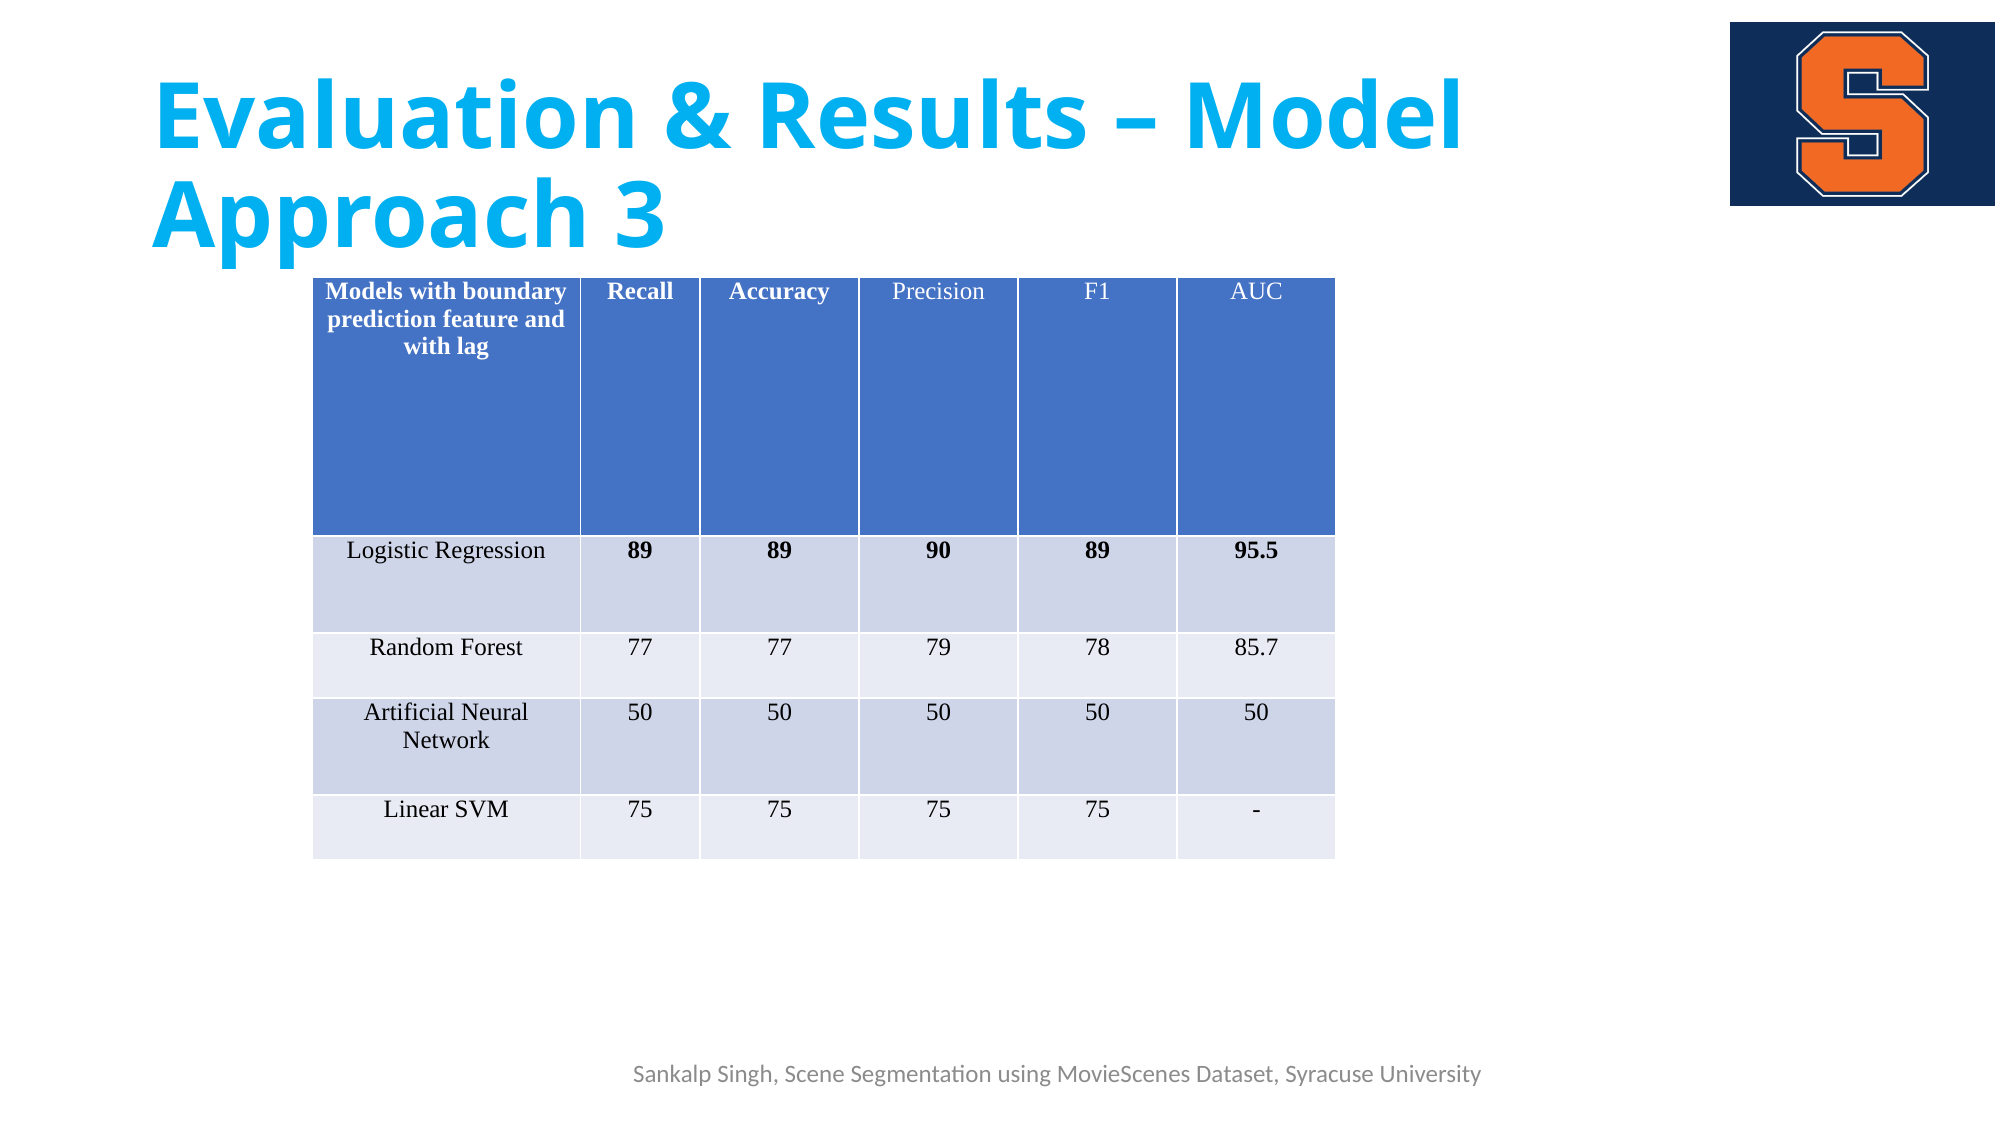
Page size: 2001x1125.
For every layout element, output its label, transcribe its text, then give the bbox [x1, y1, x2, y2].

table_cell 77 [701, 634, 858, 697]
table_header Models with boundary prediction feature and with lag [313, 278, 580, 535]
table_cell 78 [1019, 634, 1176, 697]
table_cell 90 [860, 537, 1017, 632]
table_cell 75 [581, 796, 699, 859]
table_cell Artificial Neural Network [313, 699, 580, 794]
table_cell 75 [860, 796, 1017, 859]
table_cell 75 [1019, 796, 1176, 859]
table_cell 50 [581, 699, 699, 794]
table_cell 89 [1019, 537, 1176, 632]
table_cell 75 [701, 796, 858, 859]
table_cell Logistic Regression [313, 537, 580, 632]
table_cell 77 [581, 634, 699, 697]
table_header AUC [1178, 278, 1335, 535]
table_cell 79 [860, 634, 1017, 697]
table_header Recall [581, 278, 699, 535]
title Evaluation & Results – Model Approach 3 [137, 59, 1863, 278]
table_cell 50 [1178, 699, 1335, 794]
table_cell Linear SVM [313, 796, 580, 859]
table_header Accuracy [701, 278, 858, 535]
table_header Precision [860, 278, 1017, 535]
table_cell 50 [701, 699, 858, 794]
table_cell 89 [701, 537, 858, 632]
table_cell 85.7 [1178, 634, 1335, 697]
table_cell 95.5 [1178, 537, 1335, 632]
table_cell Random Forest [313, 634, 580, 697]
picture [1730, 22, 1995, 206]
table_header F1 [1019, 278, 1176, 535]
table_cell - [1178, 796, 1335, 859]
table_cell 50 [860, 699, 1017, 794]
table_cell 89 [581, 537, 699, 632]
table_cell 50 [1019, 699, 1176, 794]
footer Sankalp Singh, Scene Segmentation using MovieScenes Dataset, Syracuse University [376, 1042, 1741, 1103]
